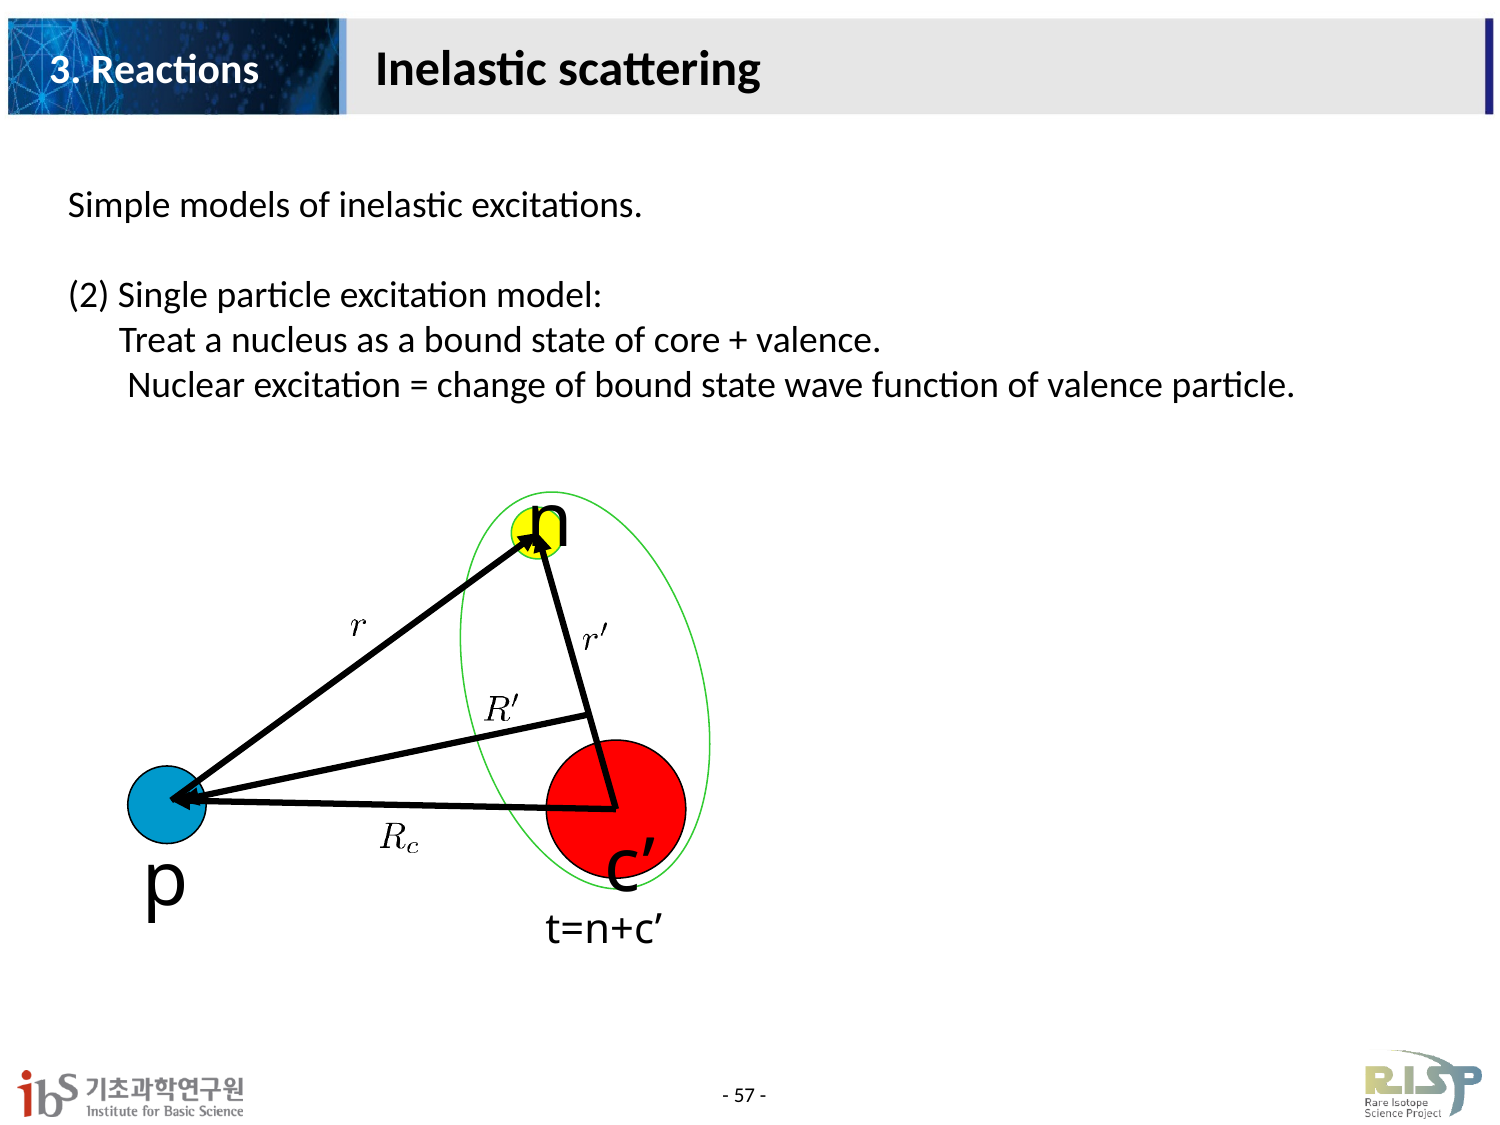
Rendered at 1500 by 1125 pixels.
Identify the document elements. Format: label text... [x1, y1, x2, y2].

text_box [72, 463, 703, 957]
text_box Simple models of inelastic excitations. (2) Single particle excitation model: Treat a nucleus as a bound state of core + valence. Nuclear excitation = change of bound state wave function of valence particle. [53, 172, 1436, 458]
picture [2, 10, 1500, 130]
picture [1364, 1049, 1482, 1119]
picture [17, 1070, 243, 1117]
